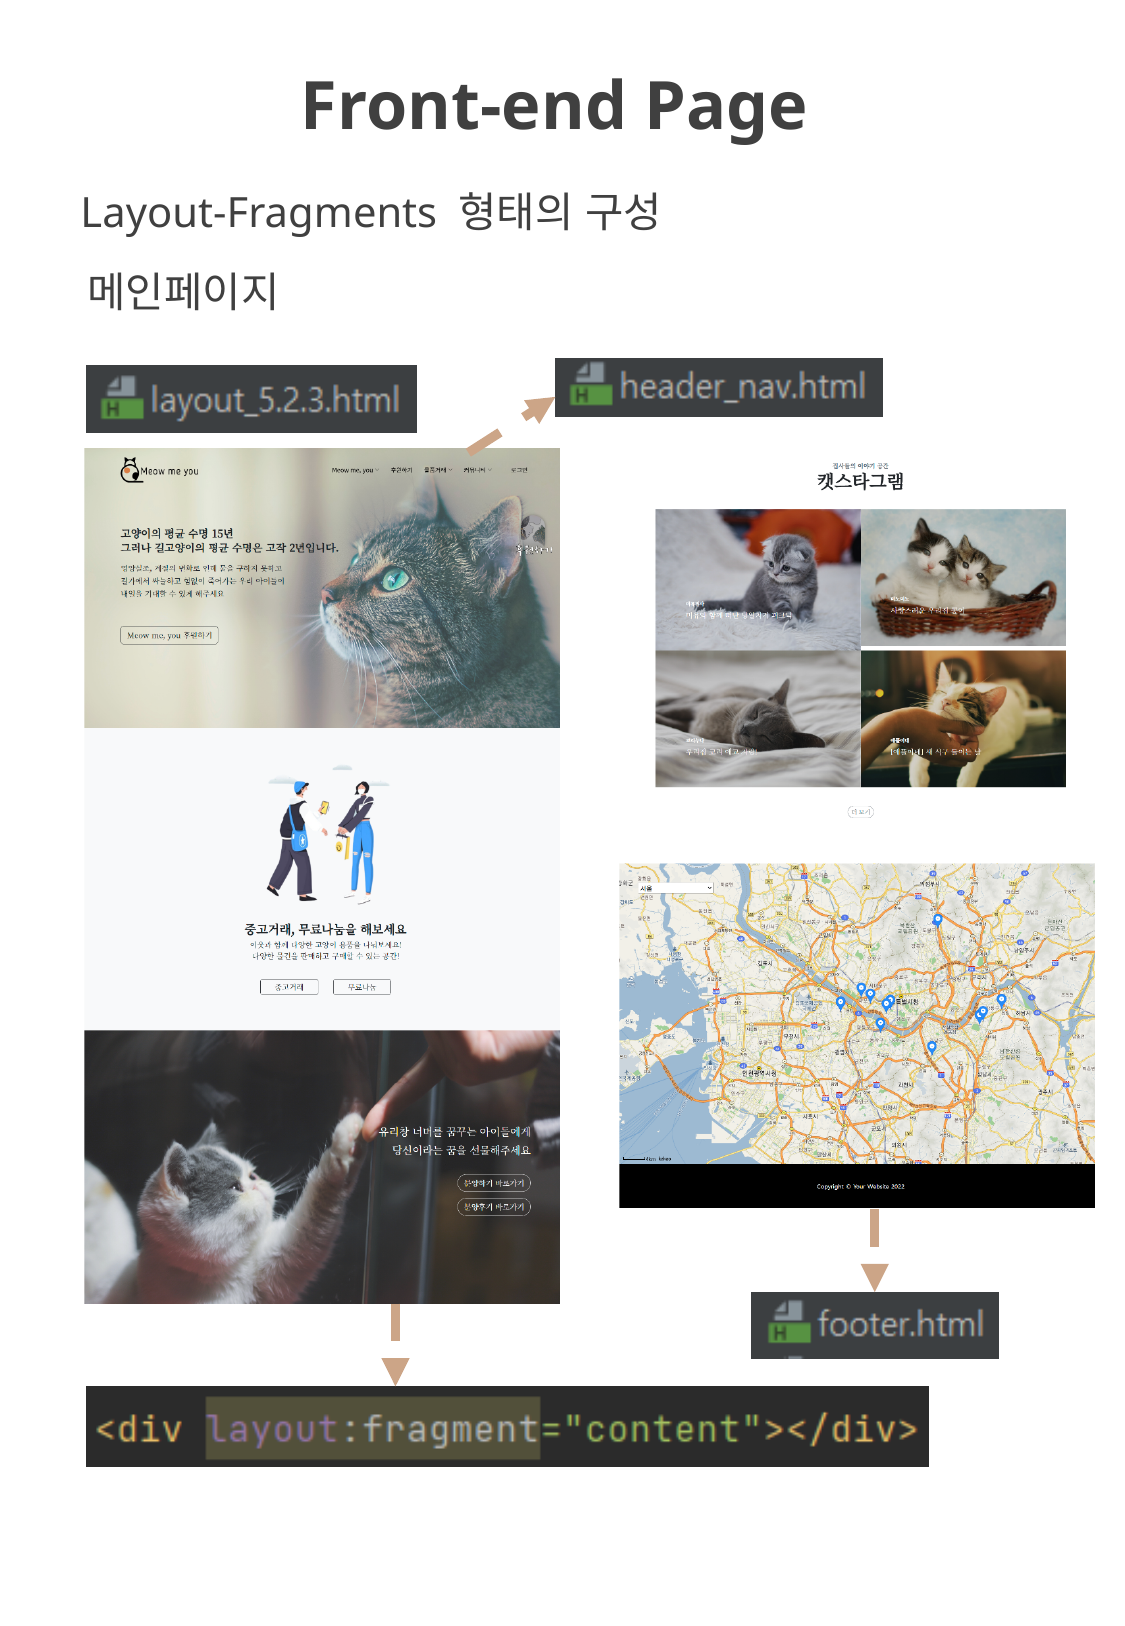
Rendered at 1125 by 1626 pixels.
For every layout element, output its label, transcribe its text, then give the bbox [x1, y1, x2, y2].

picture [86, 365, 417, 433]
picture [84, 448, 560, 1304]
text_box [468, 396, 556, 453]
picture [555, 358, 883, 417]
text_box 메인페이지 [72, 258, 295, 324]
text_box Front-end Page [285, 55, 824, 151]
picture [86, 1386, 929, 1467]
picture [619, 448, 1095, 1359]
text_box Layout-Fragments 형태의 구성 [65, 178, 678, 244]
